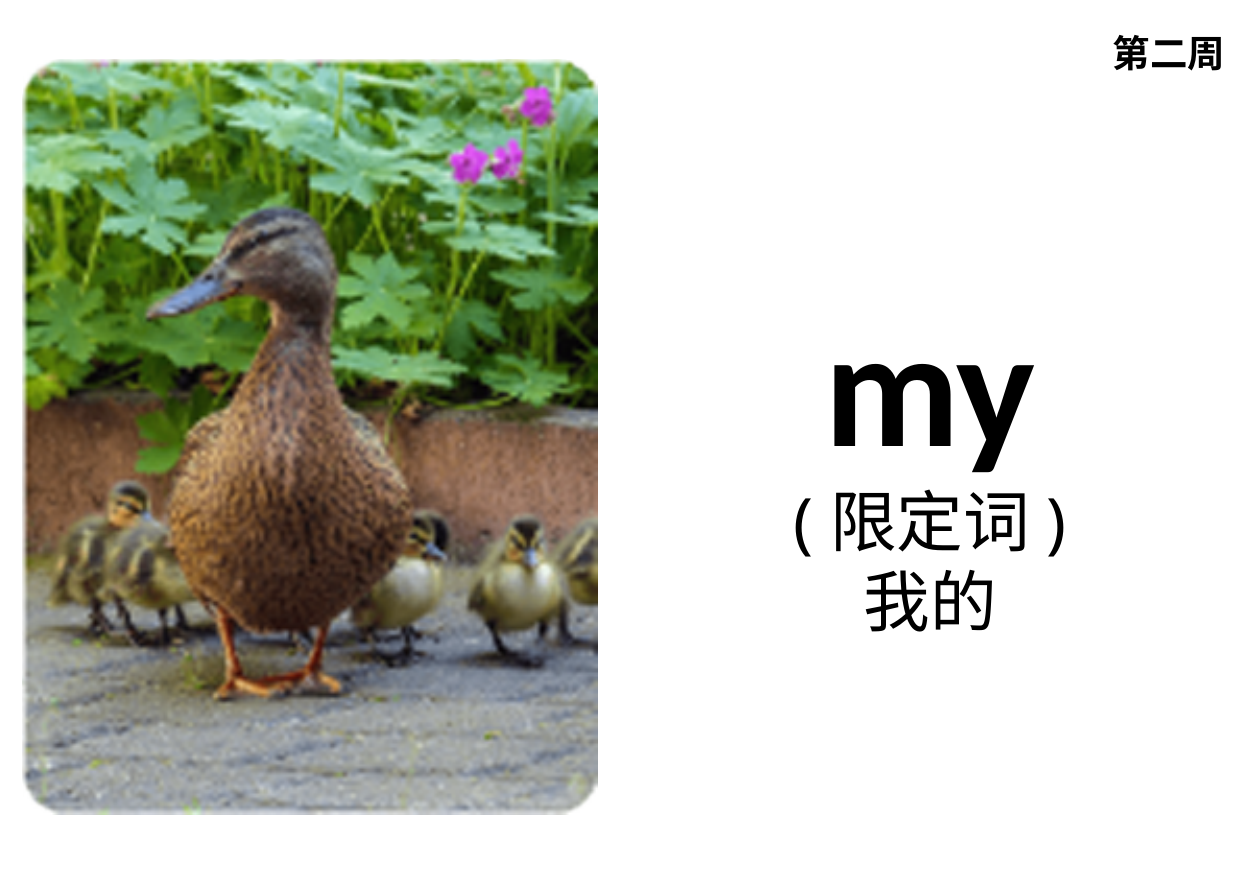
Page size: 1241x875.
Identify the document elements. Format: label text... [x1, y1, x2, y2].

text_box my (限定词) 我的 [620, 0, 1241, 874]
picture [22, 59, 598, 815]
